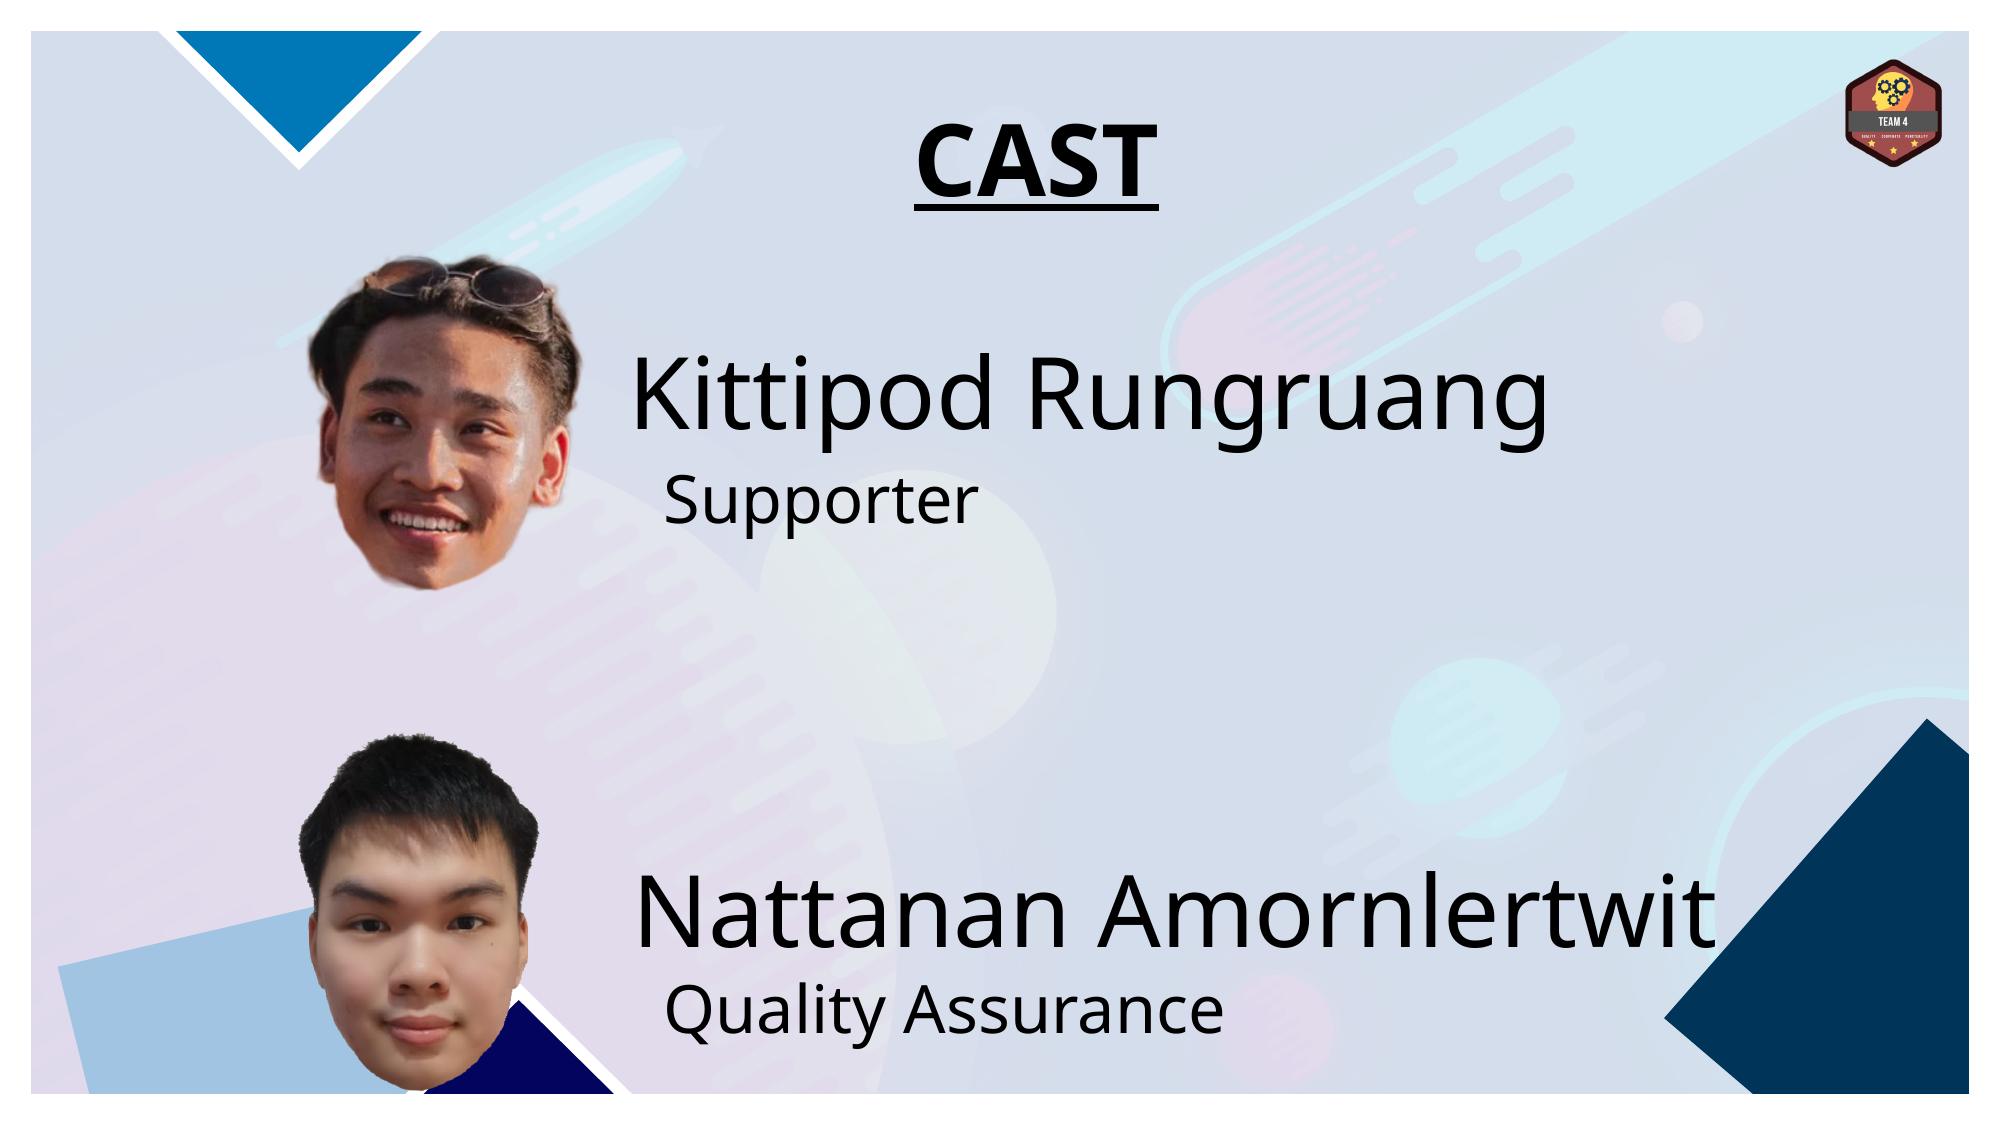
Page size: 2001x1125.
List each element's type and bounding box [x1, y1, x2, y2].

text_box [640, 839, 1711, 1056]
picture [0, 0, 2000, 1125]
text_box [641, 322, 1542, 546]
